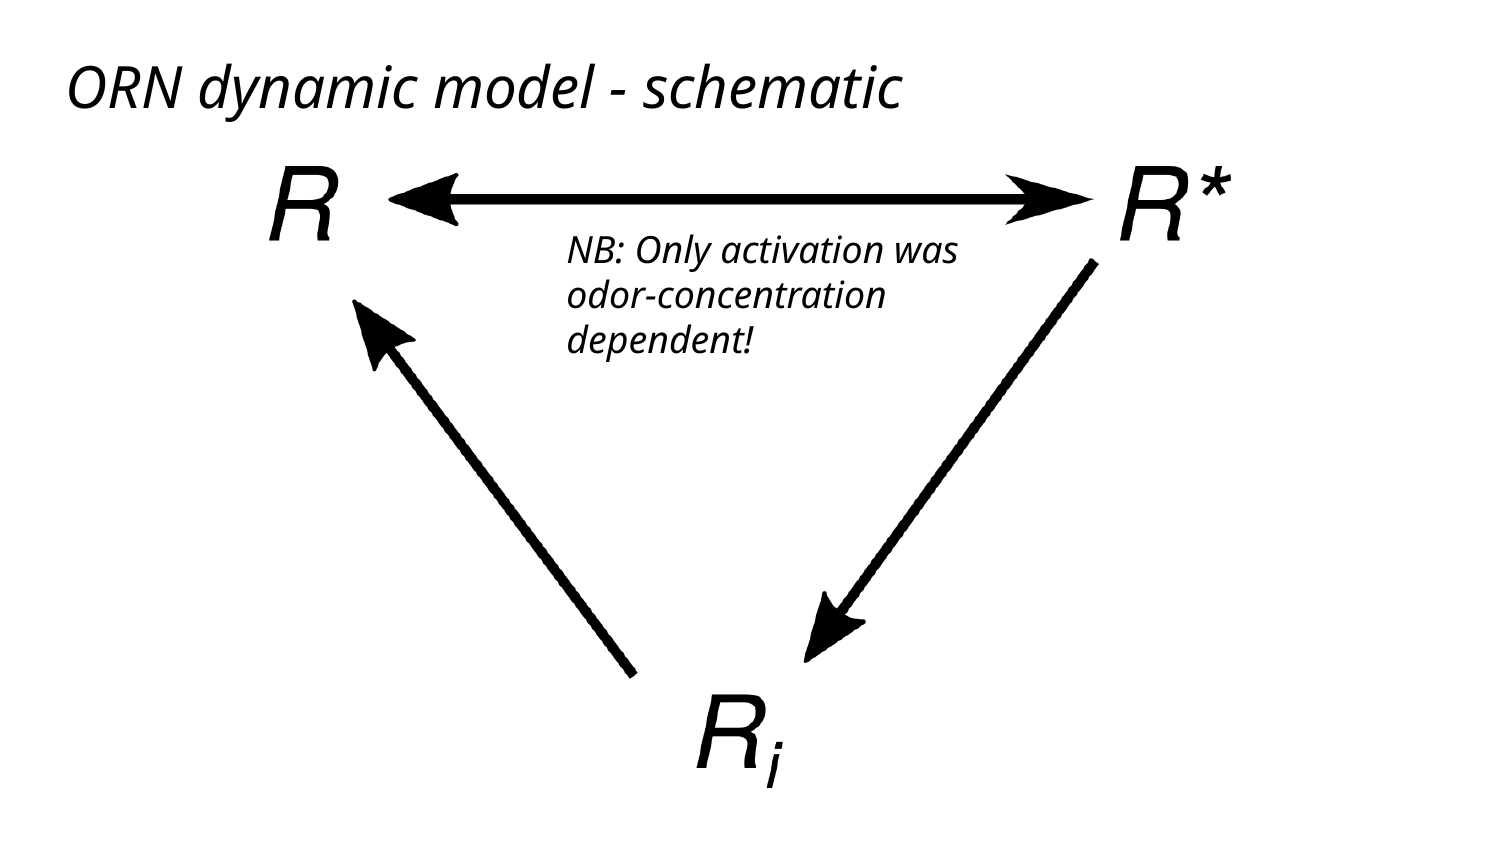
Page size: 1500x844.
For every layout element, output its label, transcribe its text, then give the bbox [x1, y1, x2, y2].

picture [269, 166, 1231, 789]
text_box ORN dynamic model - schematic [51, 35, 1449, 130]
